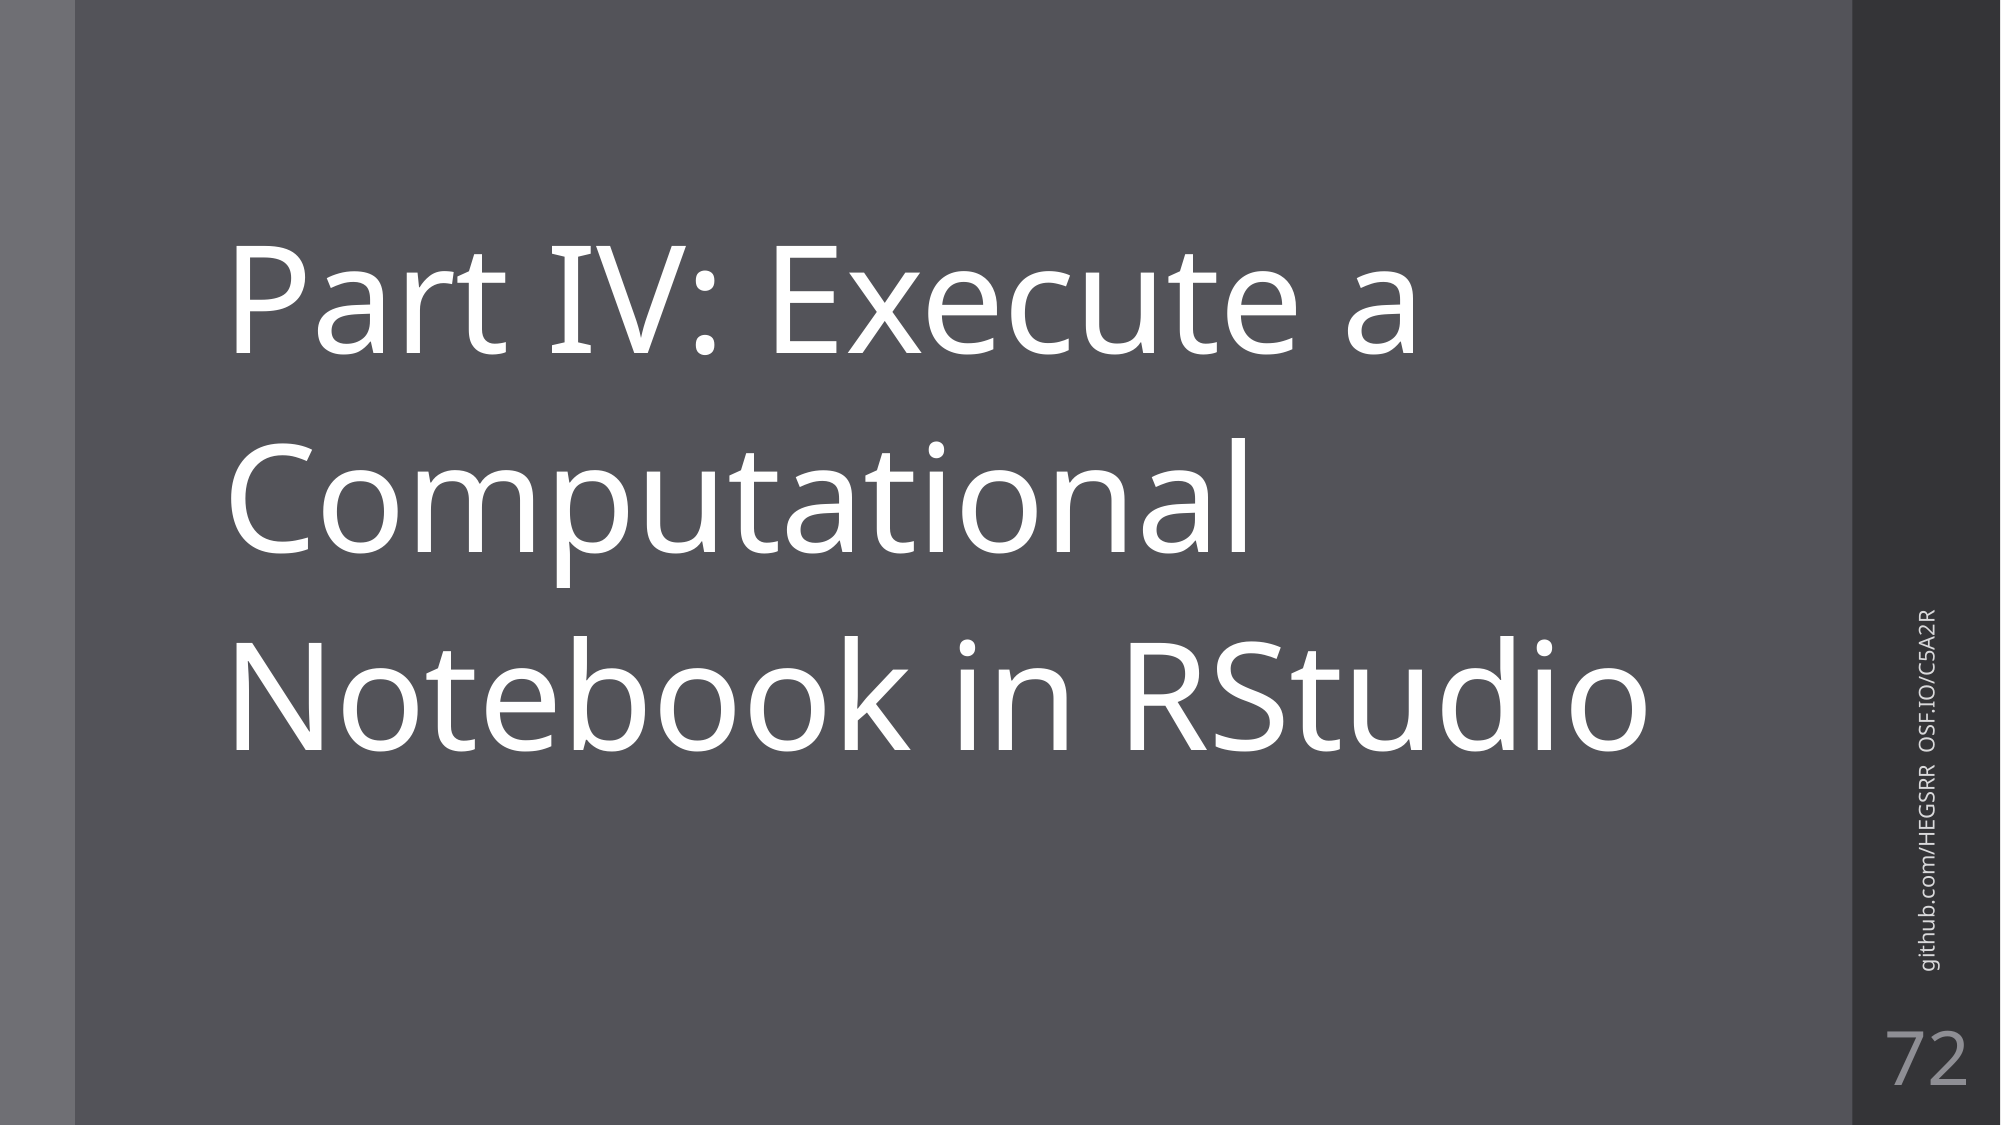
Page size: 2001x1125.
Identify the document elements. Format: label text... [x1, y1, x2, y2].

slide_number 72 [1852, 1012, 2000, 1110]
footer github.com/HEGSRR OSF.IO/C5A2R [1897, 400, 1958, 988]
title Part IV: Execute a Computational Notebook in RStudio [206, 124, 1752, 788]
